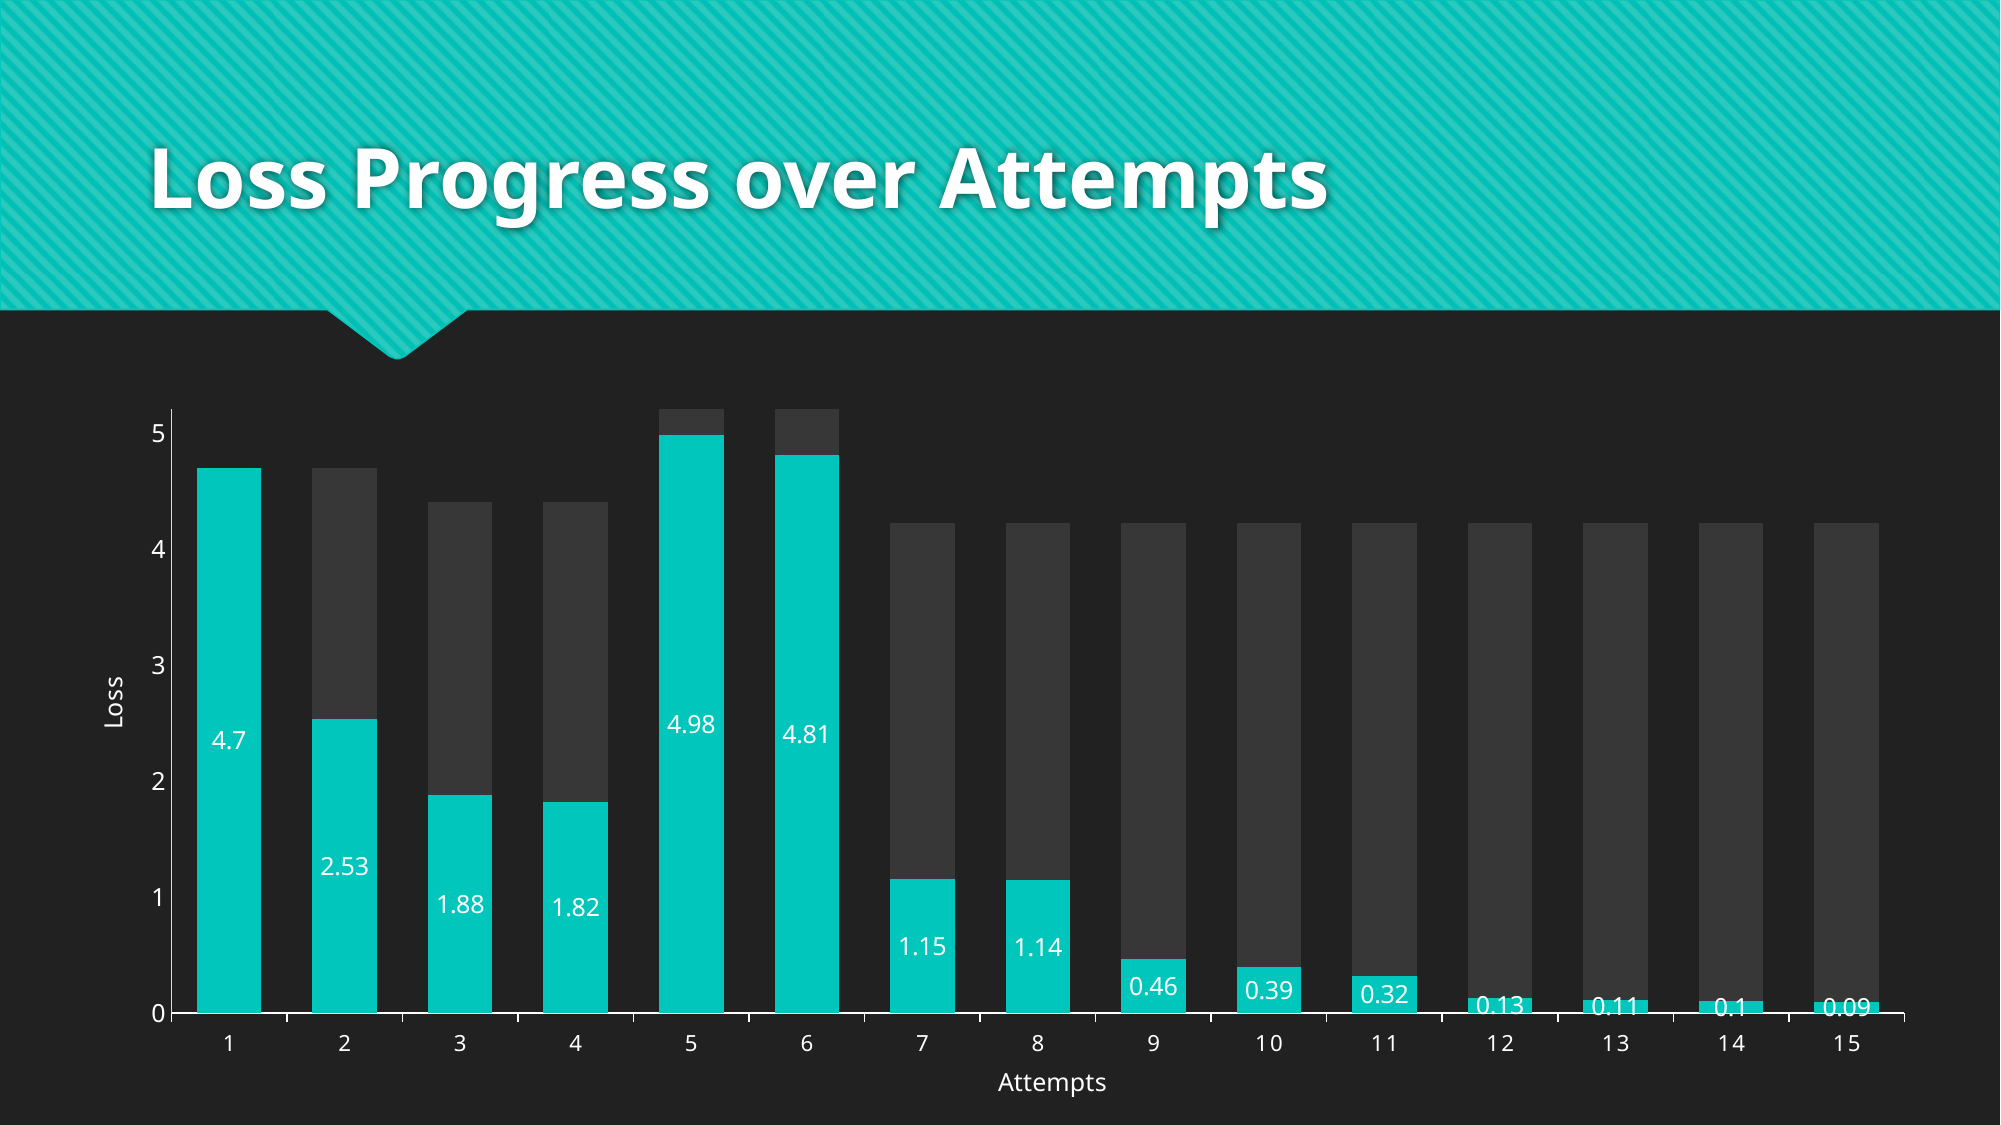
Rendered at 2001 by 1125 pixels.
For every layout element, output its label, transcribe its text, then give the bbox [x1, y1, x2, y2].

chart [53, 377, 1916, 1108]
title Loss Progress over Attempts [132, 73, 1868, 233]
